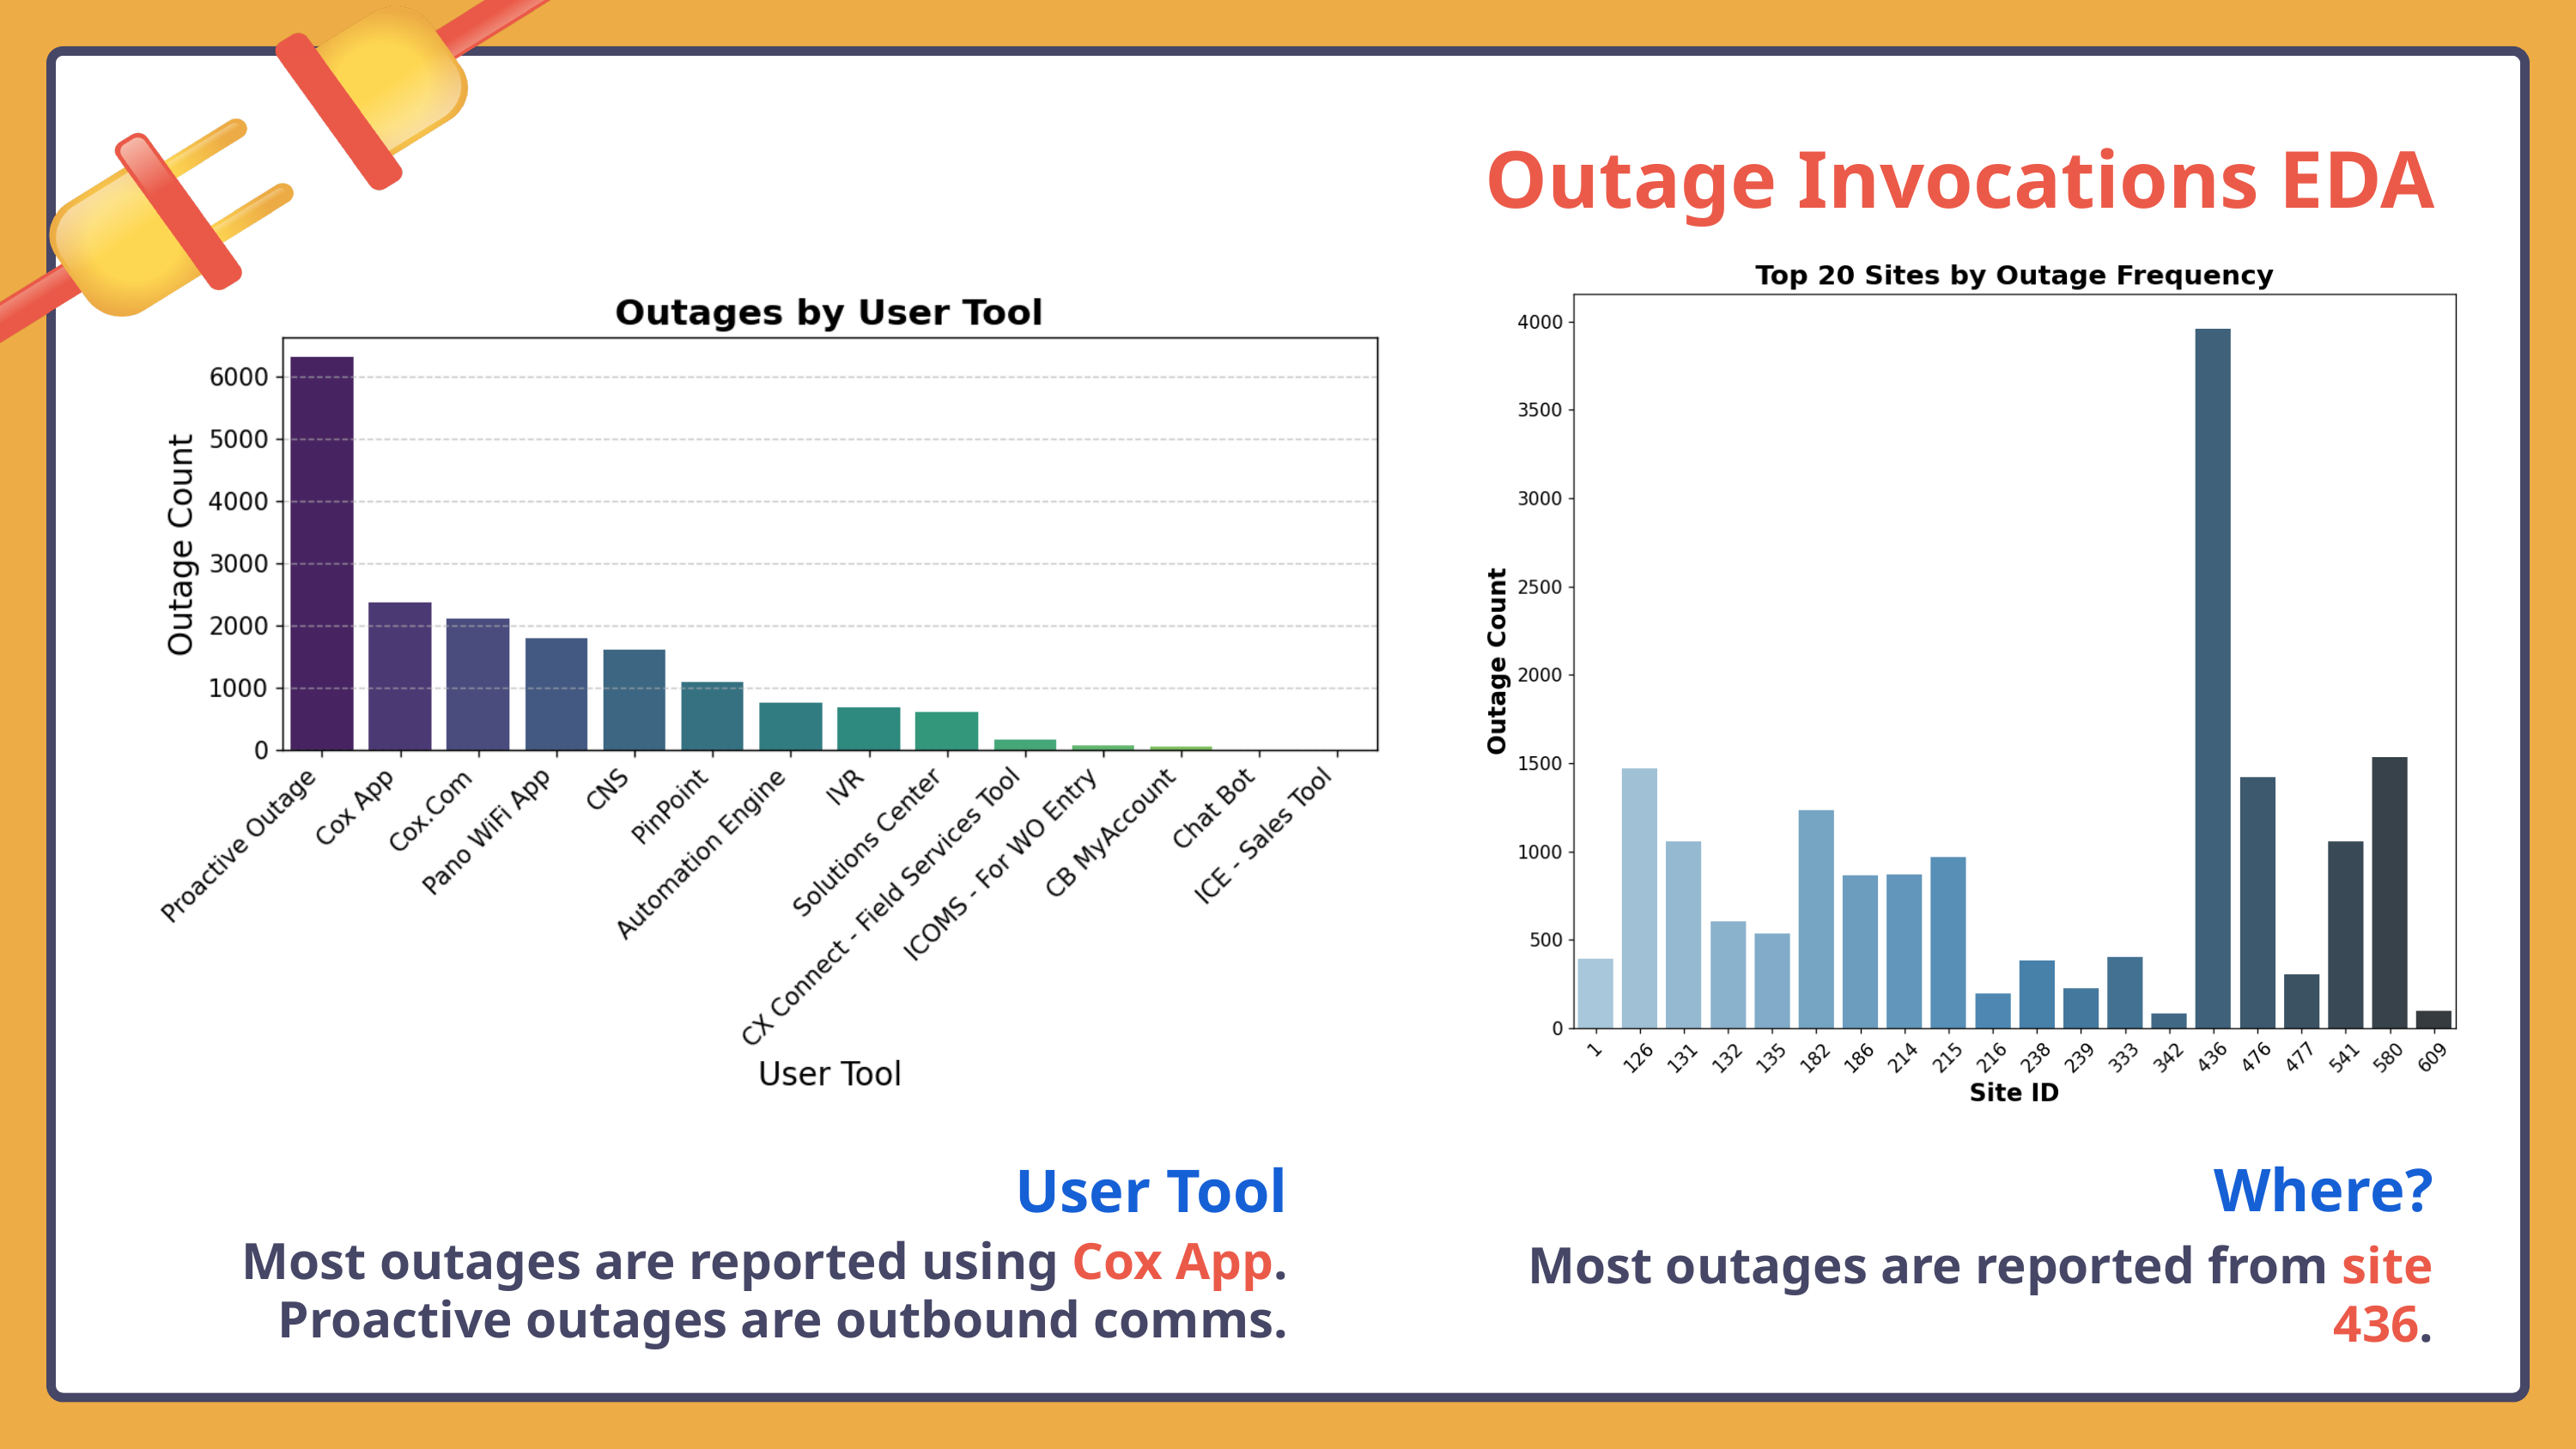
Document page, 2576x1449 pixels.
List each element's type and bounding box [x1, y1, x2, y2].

text_box [1522, 1142, 2434, 1353]
text_box [51, 35, 2525, 1398]
text_box [170, 1143, 1289, 1405]
text_box [0, 0, 569, 362]
picture [145, 276, 1384, 1100]
picture [1455, 258, 2465, 1113]
